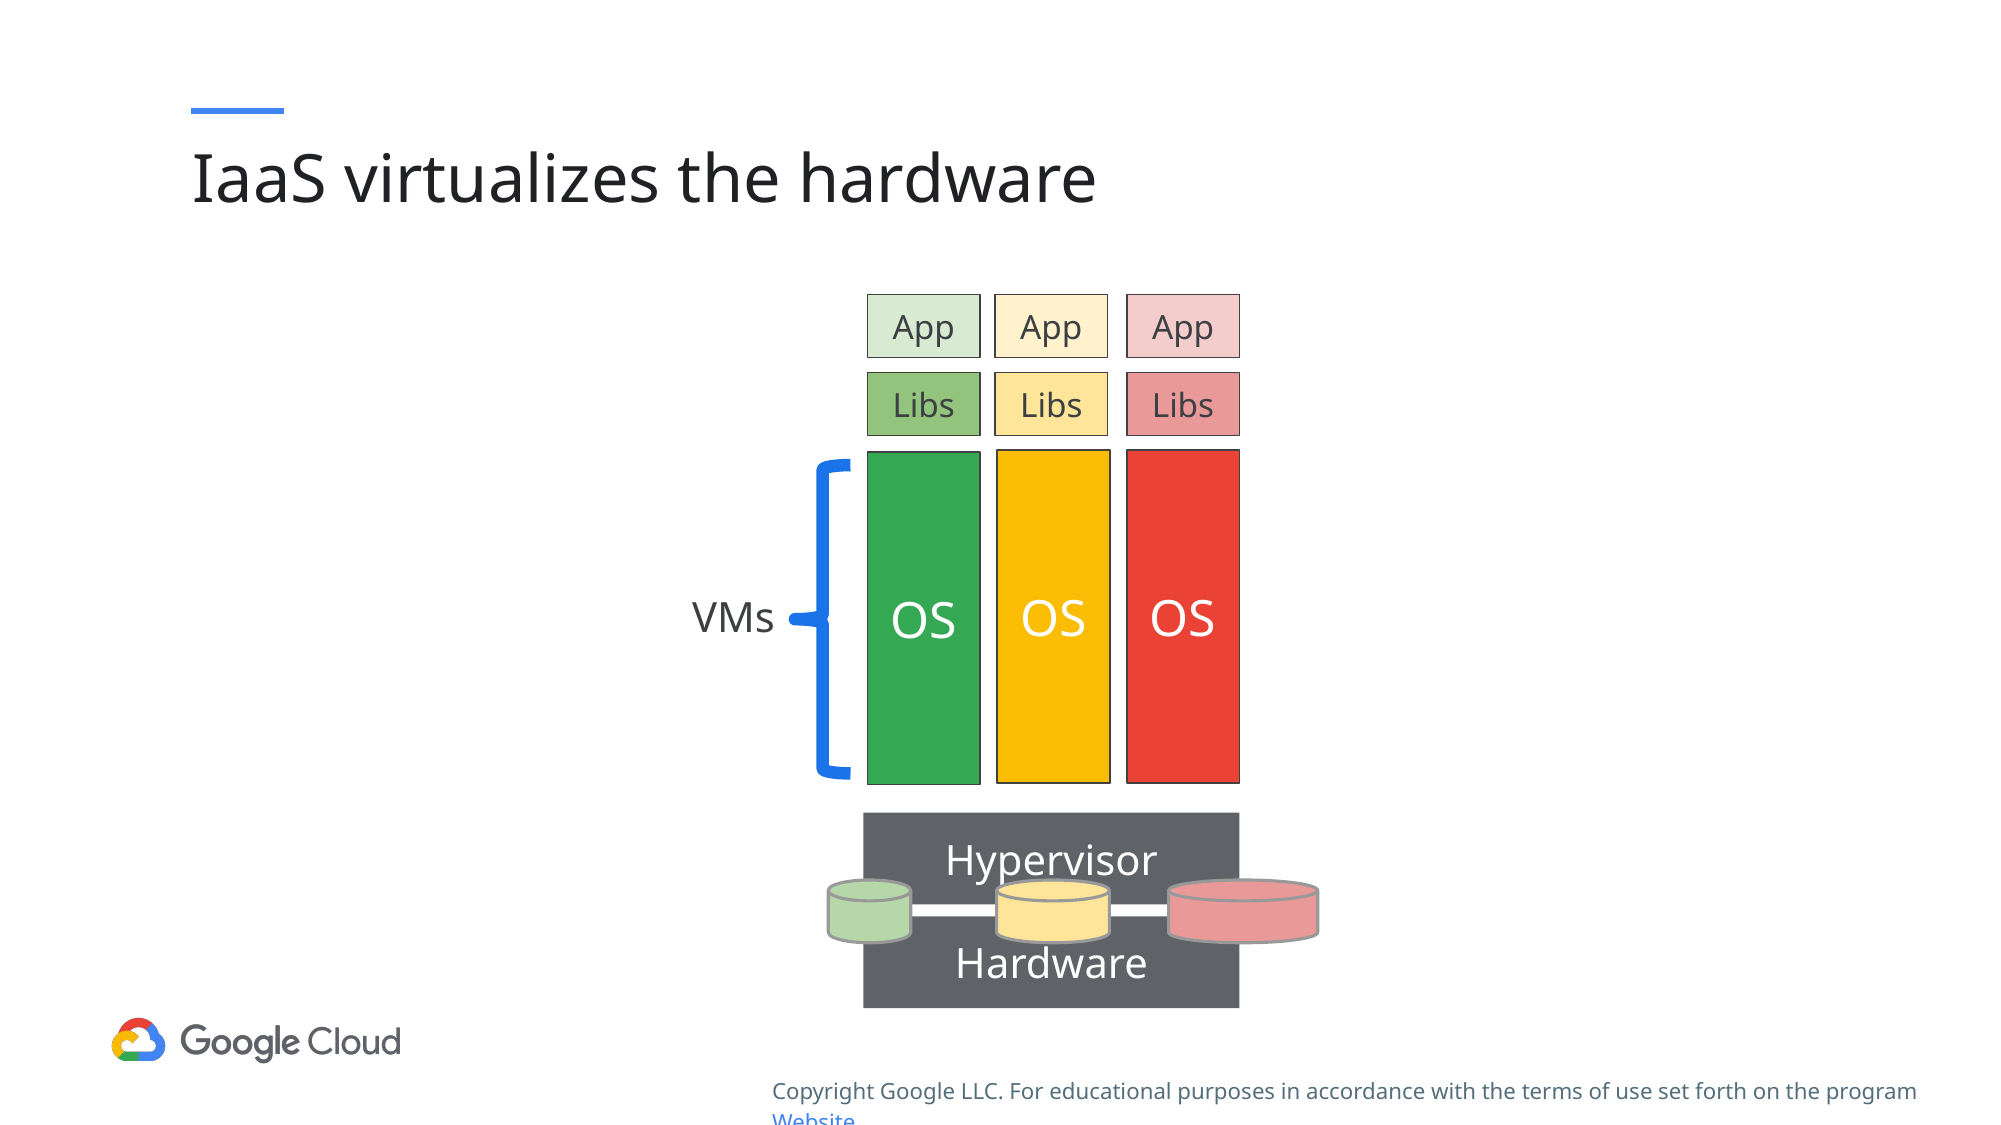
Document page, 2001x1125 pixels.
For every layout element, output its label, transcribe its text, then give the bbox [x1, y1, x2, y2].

text_box Copyright Google LLC. For educational purposes in accordance with the terms of use set forth on the program Website. [752, 1052, 1990, 1111]
text_box [996, 879, 1110, 943]
text_box Libs [1126, 372, 1240, 436]
picture [110, 1012, 401, 1068]
text_box Libs [867, 372, 981, 436]
text_box App [995, 294, 1108, 358]
text_box OS [867, 452, 981, 785]
text_box App [1126, 294, 1240, 358]
text_box OS [997, 450, 1110, 783]
text_box [828, 879, 911, 943]
text_box VMs [682, 580, 795, 673]
text_box Hypervisor [863, 812, 1240, 905]
text_box App [867, 294, 981, 358]
text_box Libs [995, 372, 1108, 436]
text_box [795, 465, 851, 774]
text_box Hardware [863, 916, 1240, 1009]
text_box OS [1126, 450, 1240, 783]
text_box [1168, 879, 1318, 943]
title IaaS virtualizes the hardware [182, 126, 1799, 251]
